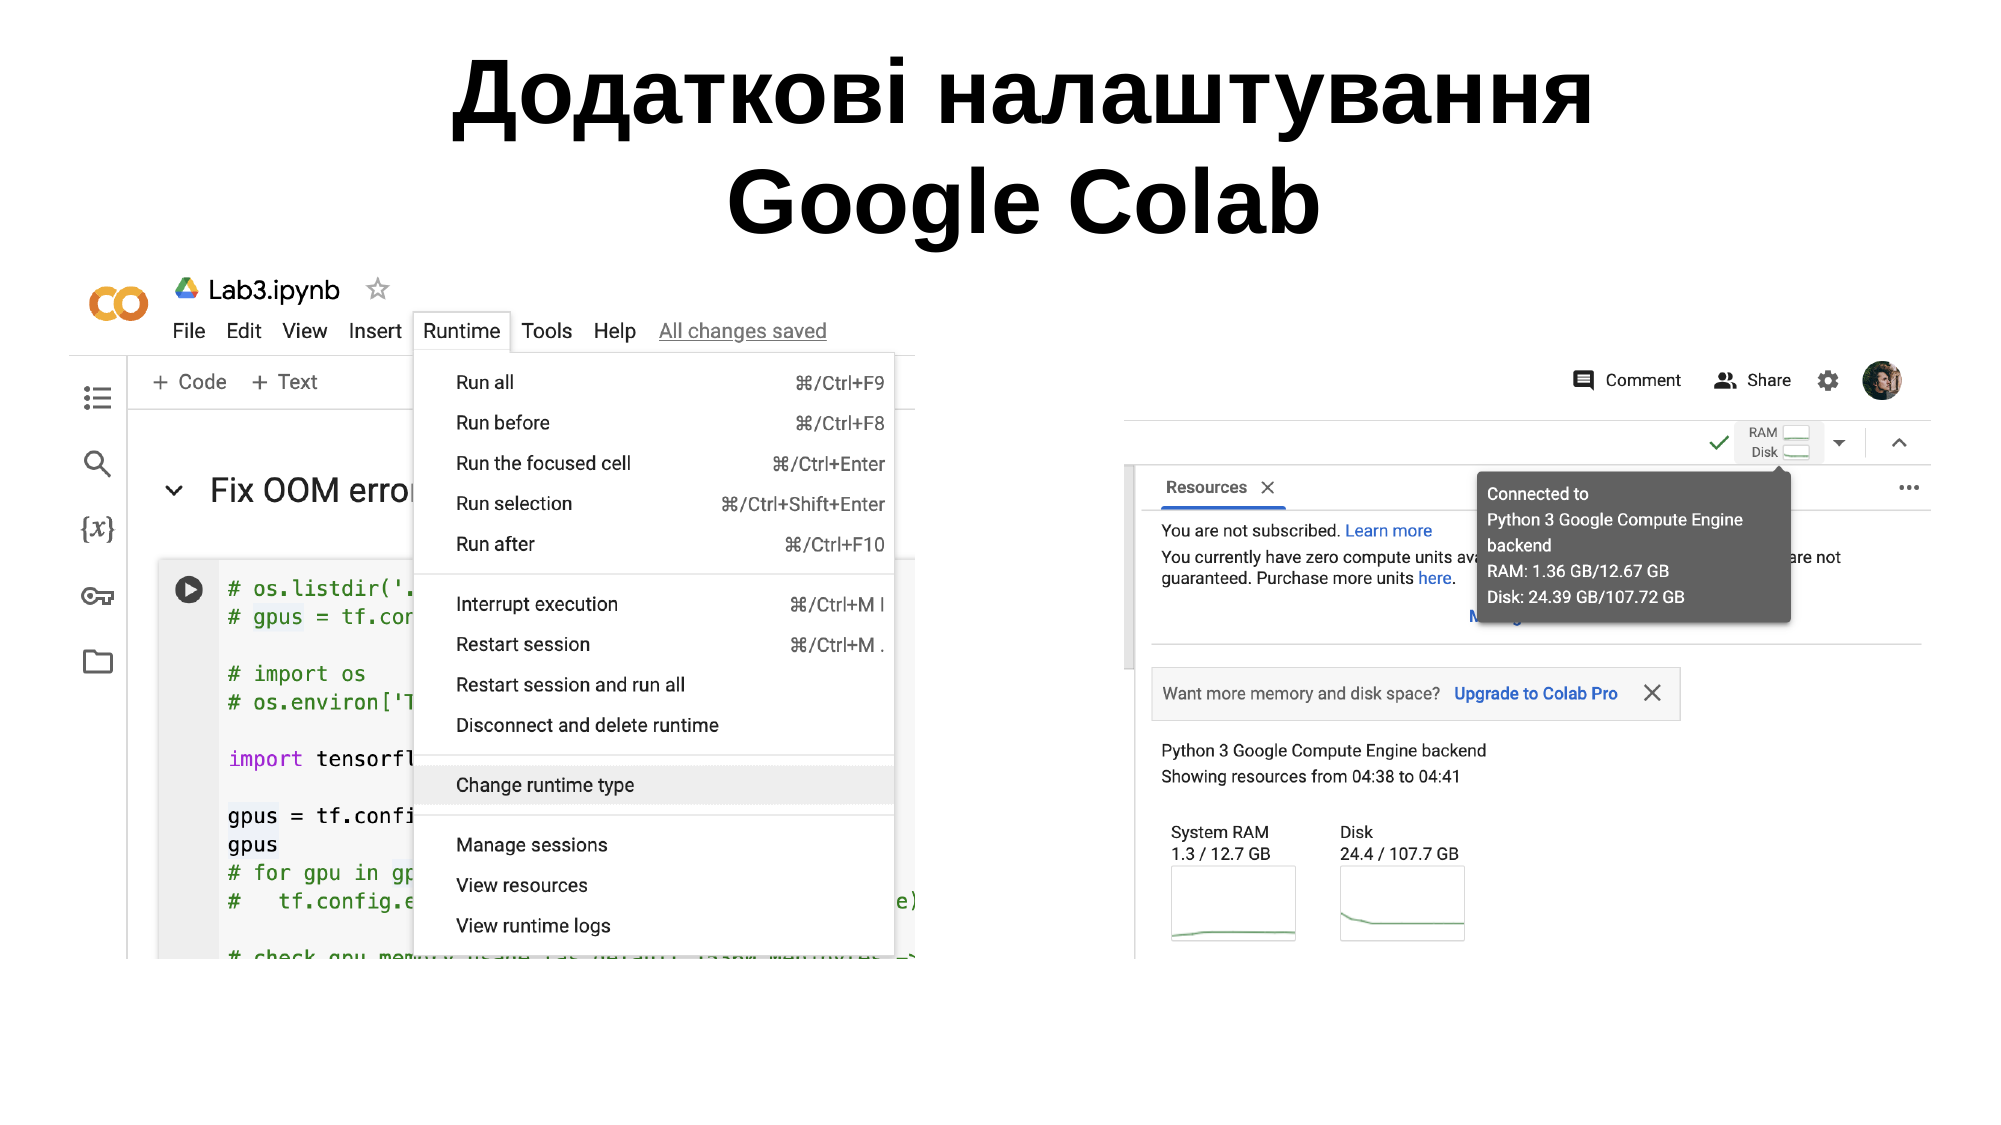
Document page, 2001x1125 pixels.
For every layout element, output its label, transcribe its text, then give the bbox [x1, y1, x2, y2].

picture [69, 266, 915, 959]
picture [1124, 341, 1931, 959]
text_box Додаткові налаштування Google Colab [329, 24, 1721, 259]
